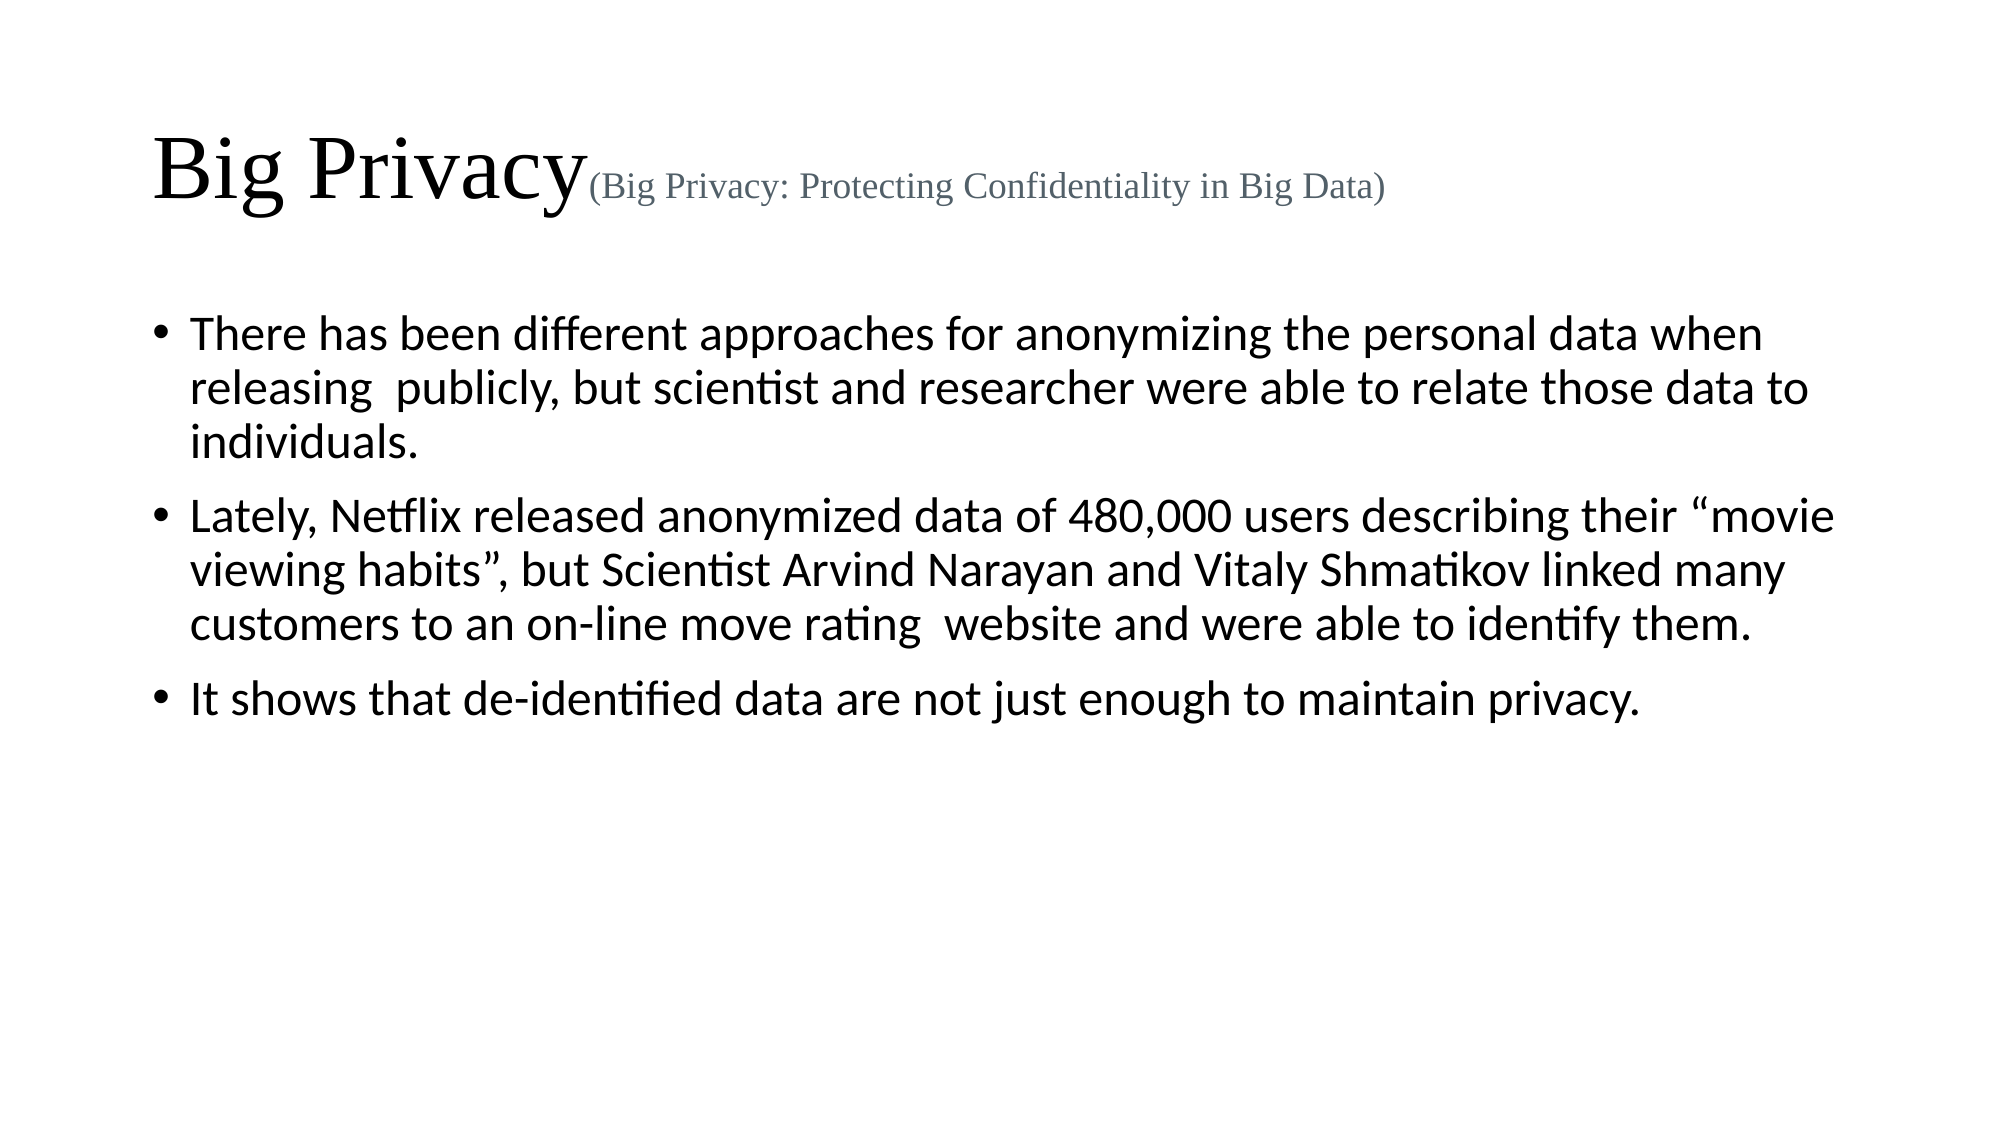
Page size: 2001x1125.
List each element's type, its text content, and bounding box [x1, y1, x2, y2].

title Big Privacy(Big Privacy: Protecting Confidentiality in Big Data) [137, 59, 1863, 278]
list There has been different approaches for anonymizing the personal data when releasing publicly, but scientist and researcher were able to relate those data to individuals. Lately, Netflix released anonymized data of 480,000 users describing their “movie viewing habits”, but Scientist Arvind Narayan and Vitaly Shmatikov linked many customers to an on-line move rating website and were able to identify them. It shows that de-identified data are not just enough to maintain privacy. [137, 299, 1863, 1014]
